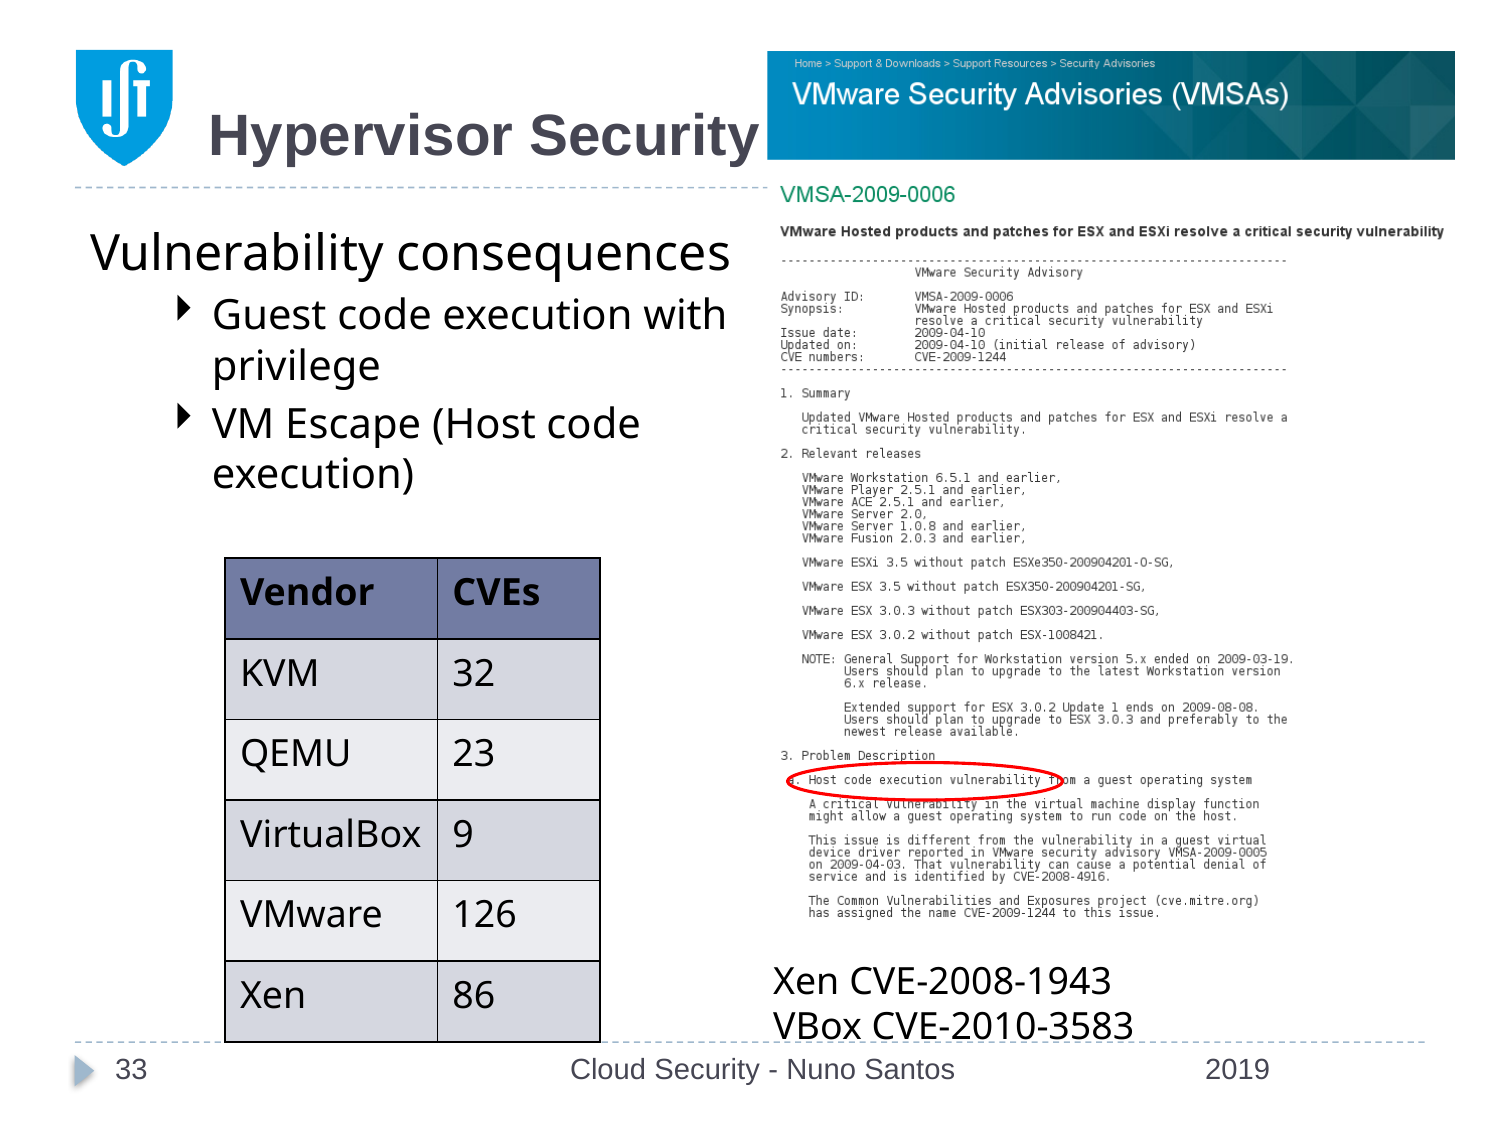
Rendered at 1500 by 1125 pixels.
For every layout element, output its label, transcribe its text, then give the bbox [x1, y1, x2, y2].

table_cell 86 [438, 962, 599, 1041]
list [767, 49, 1456, 924]
table_header Vendor [226, 559, 437, 638]
table_cell 23 [438, 720, 599, 799]
text_box Xen CVE-2008-1943 VBox CVE-2010-3583 [758, 949, 1150, 1042]
table_cell 9 [438, 801, 599, 880]
table_cell Xen [226, 962, 437, 1041]
footer Cloud Security - Nuno Santos [475, 1042, 1051, 1103]
slide_number 2019 [1051, 1042, 1426, 1103]
table_cell VMware [226, 881, 437, 960]
text_box Vulnerability consequences Guest code execution with privilege VM Escape (Host code execution) [74, 212, 761, 525]
slide_number 33 [100, 1042, 426, 1103]
table_cell QEMU [226, 720, 437, 799]
table_header CVEs [438, 559, 599, 638]
table_cell 126 [438, 881, 599, 960]
picture [68, 42, 180, 175]
table_cell 32 [438, 640, 599, 719]
table_cell VirtualBox [226, 801, 437, 880]
table_cell KVM [226, 640, 437, 719]
title Hypervisor Security [75, 45, 775, 175]
